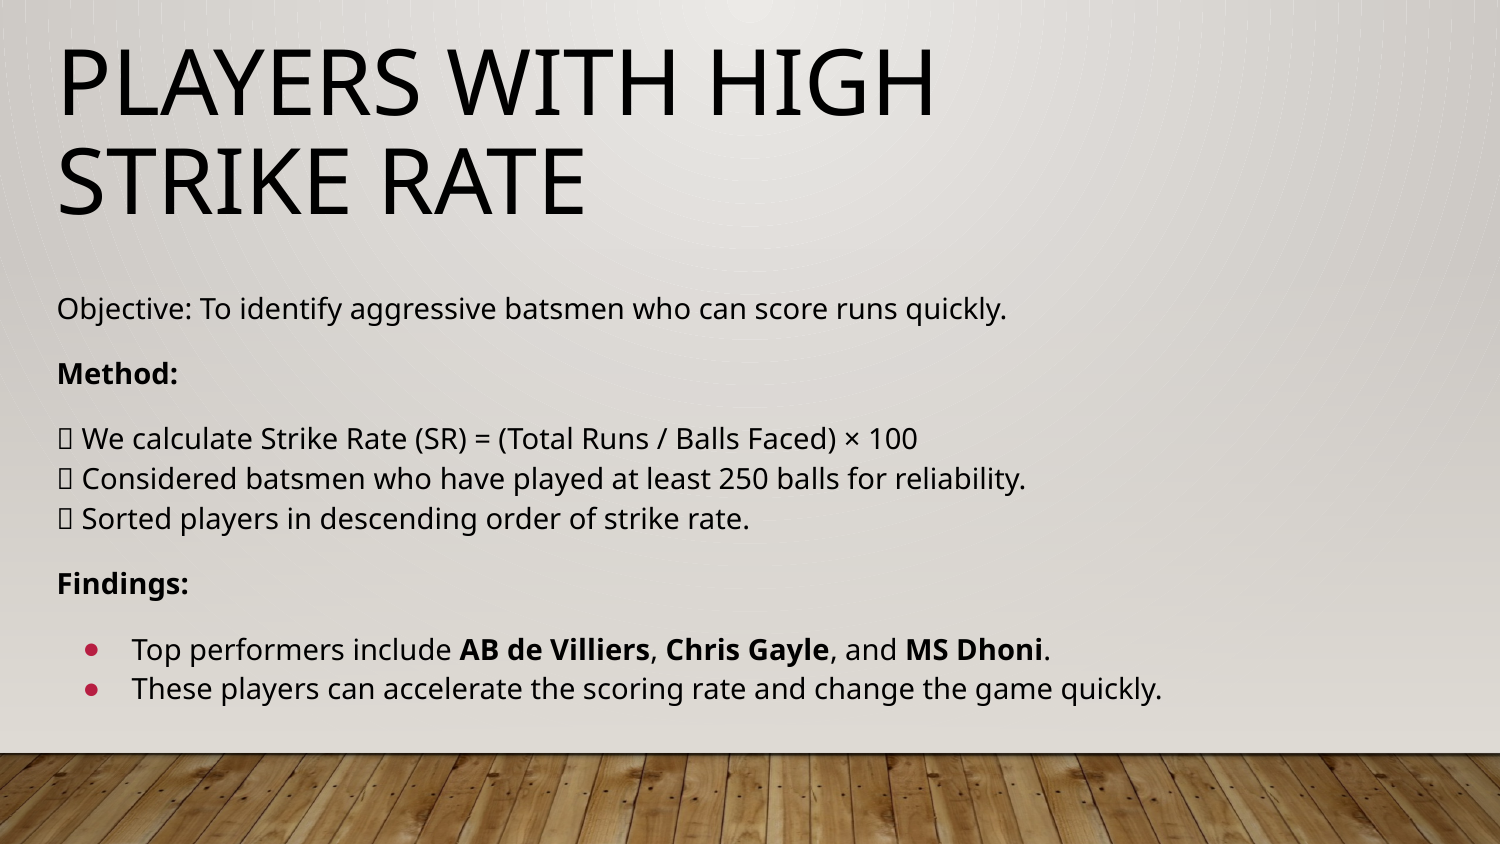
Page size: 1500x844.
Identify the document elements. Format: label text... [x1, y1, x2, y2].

list Objective: To identify aggressive batsmen who can score runs quickly. Method: ✅ We calculate Strike Rate (SR) = (Total Runs / Balls Faced) × 100 ✅ Considered batsmen who have played at least 250 balls for reliability. ✅ Sorted players in descending order of strike rate. Findings: Top performers include AB de Villiers, Chris Gayle, and MS Dhoni. These players can accelerate the scoring rate and change the game quickly. [41, 299, 1459, 748]
title Players with High Strike Rate [41, 21, 1152, 364]
picture [0, 753, 1500, 844]
